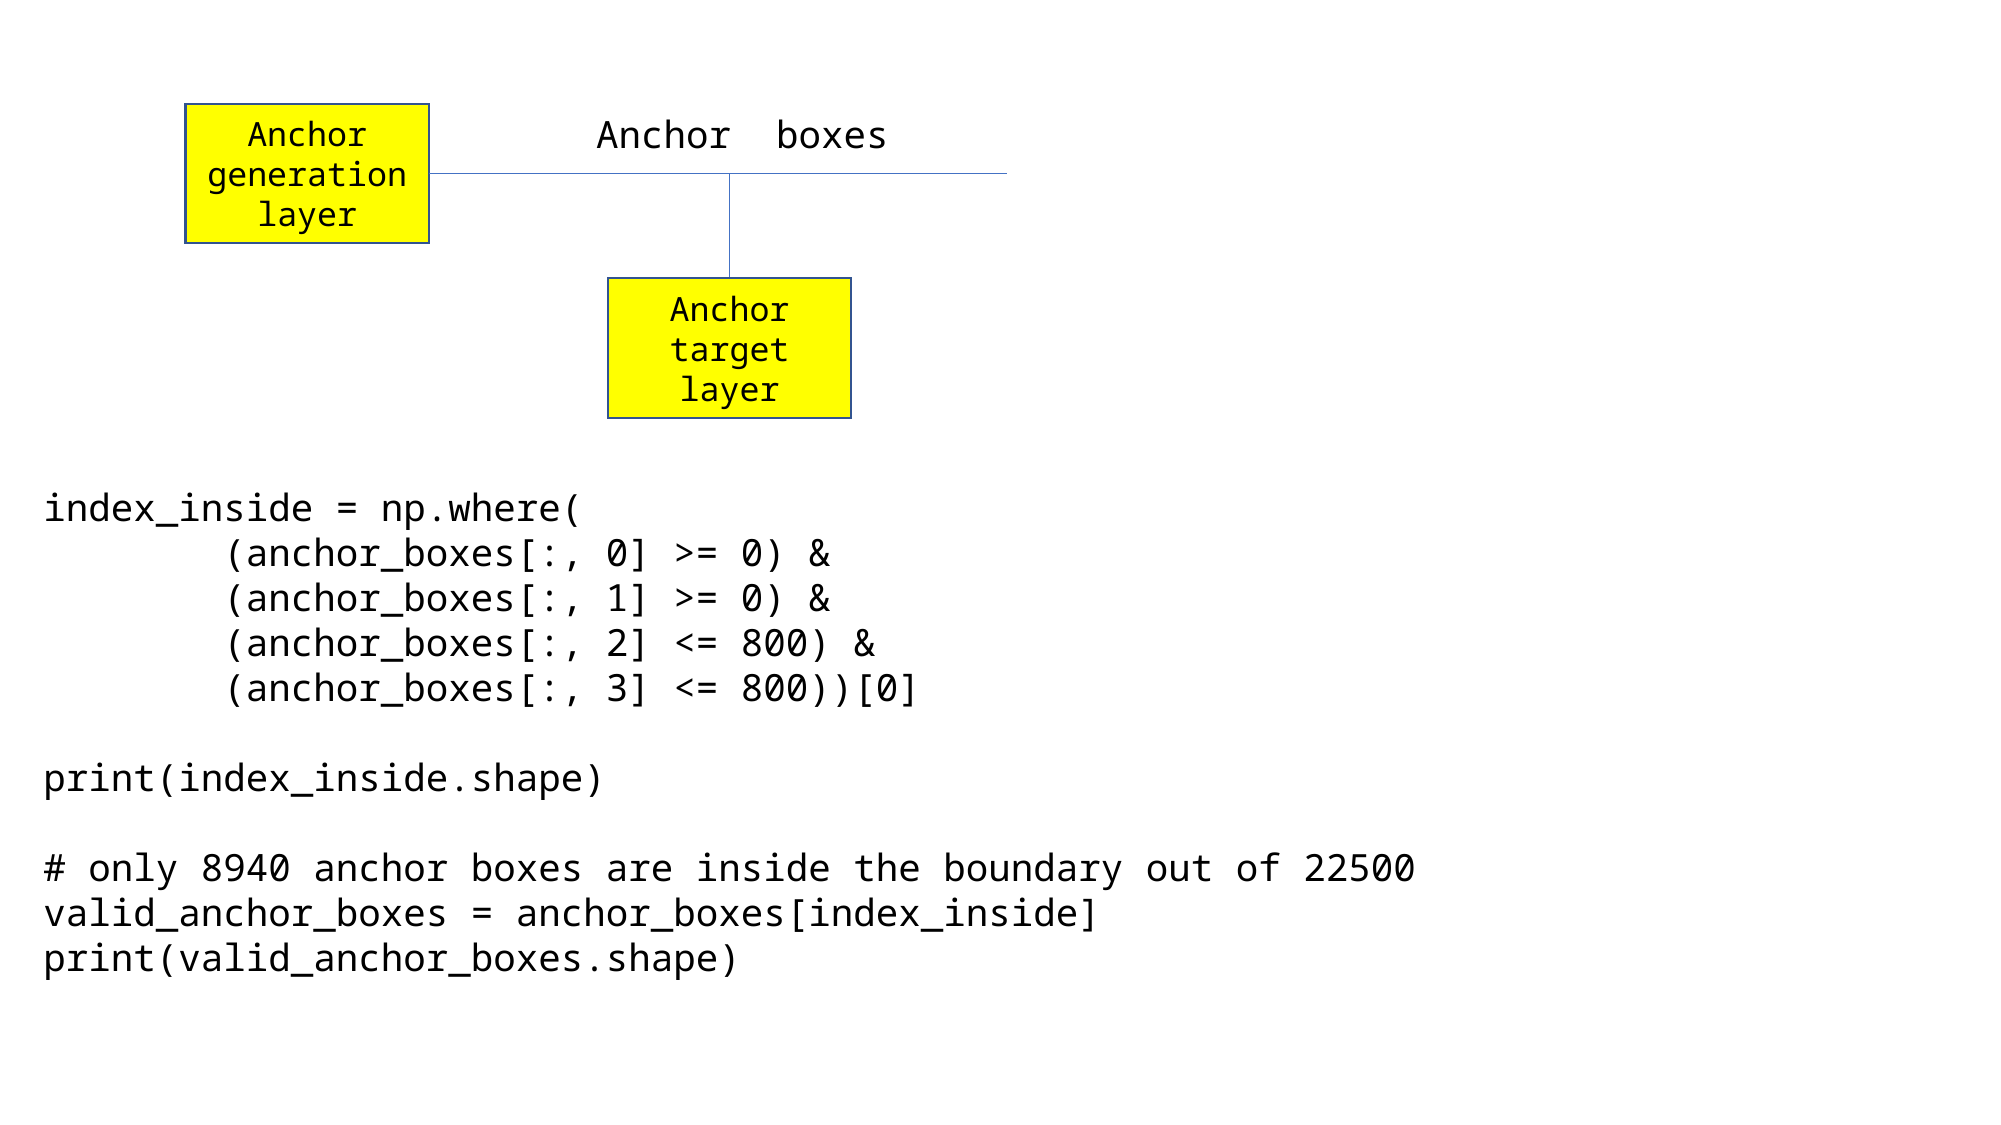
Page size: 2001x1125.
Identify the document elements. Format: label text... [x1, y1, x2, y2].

text_box Anchor target layer [607, 277, 852, 419]
text_box Anchor boxes [581, 103, 904, 164]
text_box Anchor generation layer [184, 103, 430, 244]
text_box index_inside = np.where( (anchor_boxes[:, 0] >= 0) & (anchor_boxes[:, 1] >= 0) & (anchor_boxes[:, 2] <= 800) & (anchor_boxes[:, 3] <= 800))[0] print(index_inside.shape) # only 8940 anchor boxes are inside the boundary out of 22500 valid_anchor_boxes = anchor_boxes[index_inside] print(valid_anchor_boxes.shape) [28, 476, 1431, 986]
